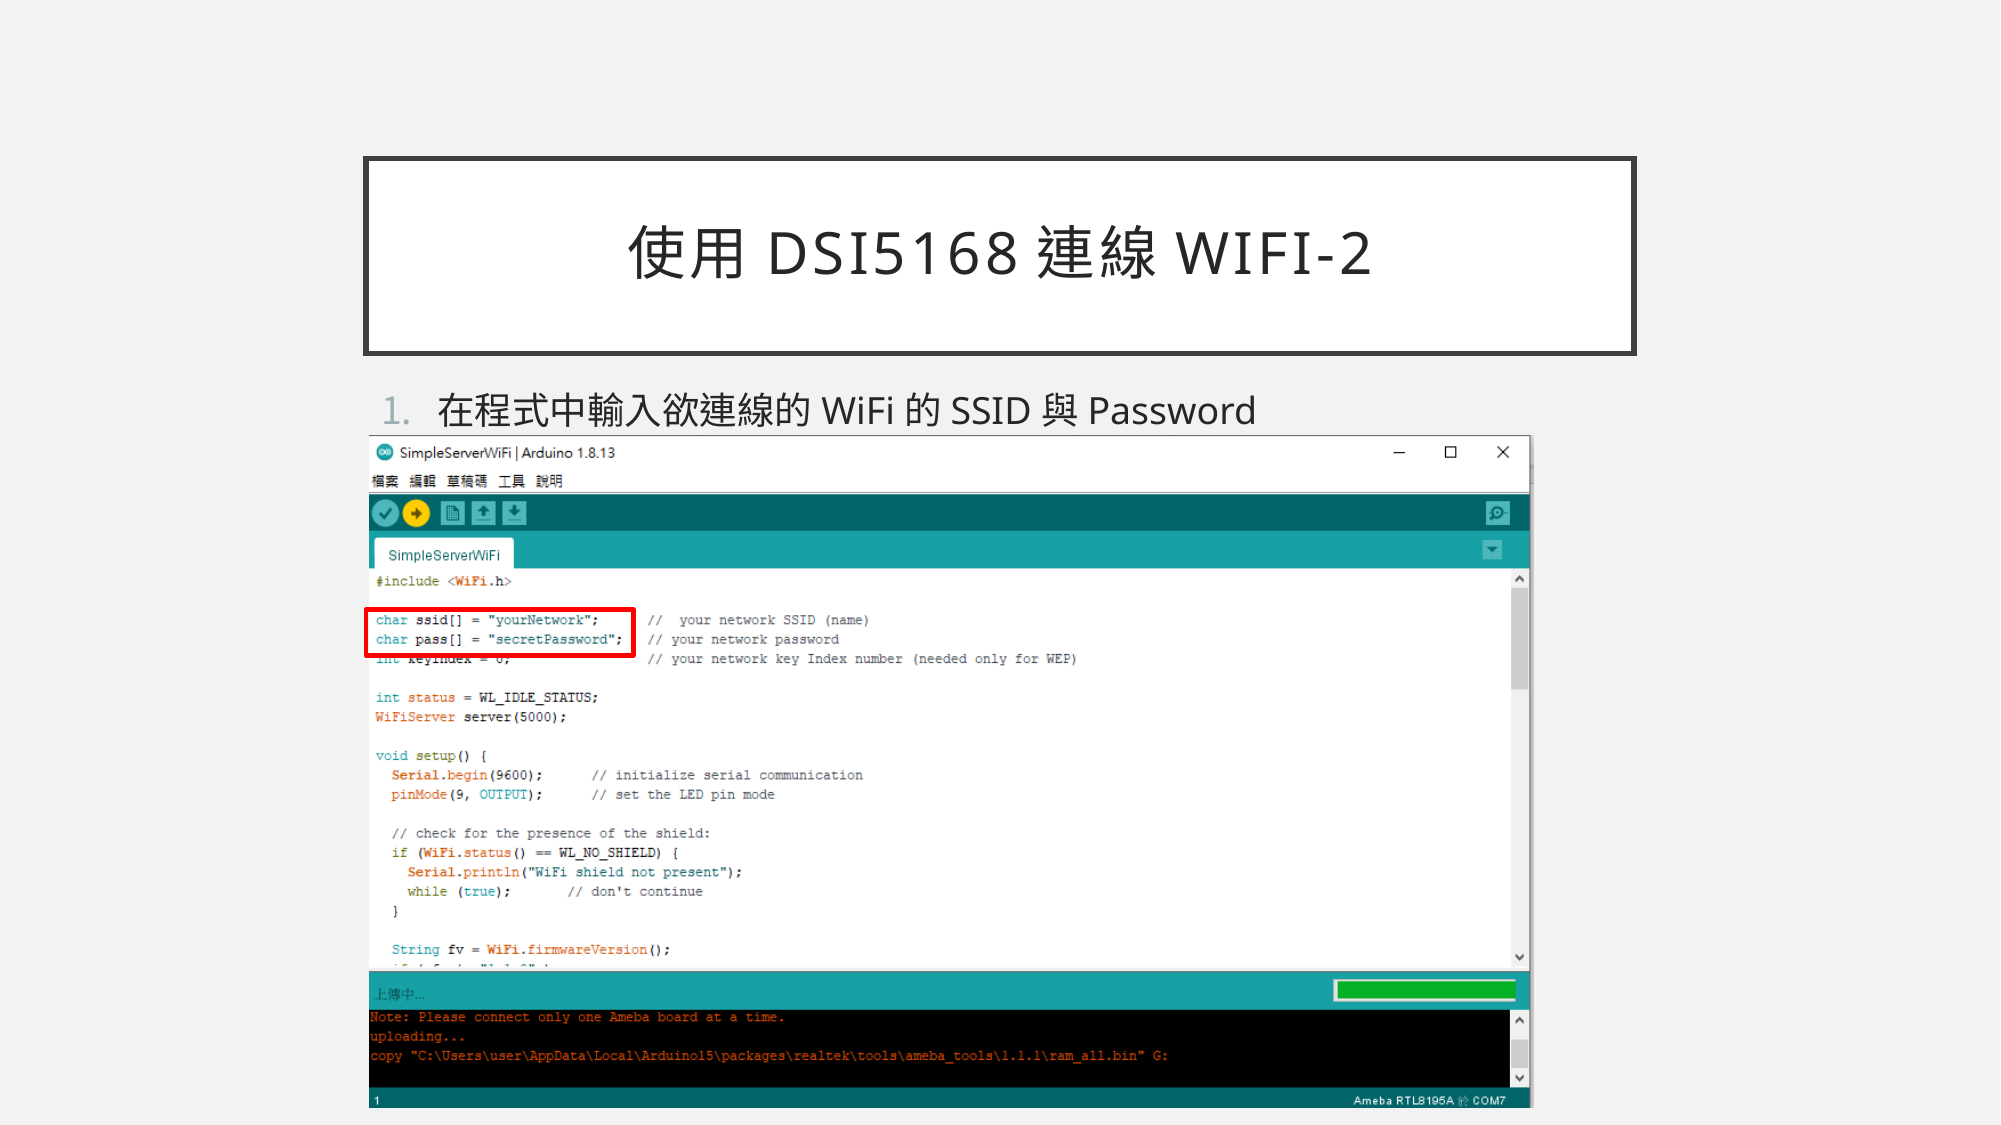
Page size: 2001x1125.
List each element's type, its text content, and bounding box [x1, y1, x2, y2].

list 在程式中輸入欲連線的WiFi的SSID與Password [366, 379, 1885, 876]
text_box [365, 609, 369, 656]
picture [369, 435, 1534, 1108]
title 使用DSI5168連線wifi-2 [363, 156, 1637, 356]
